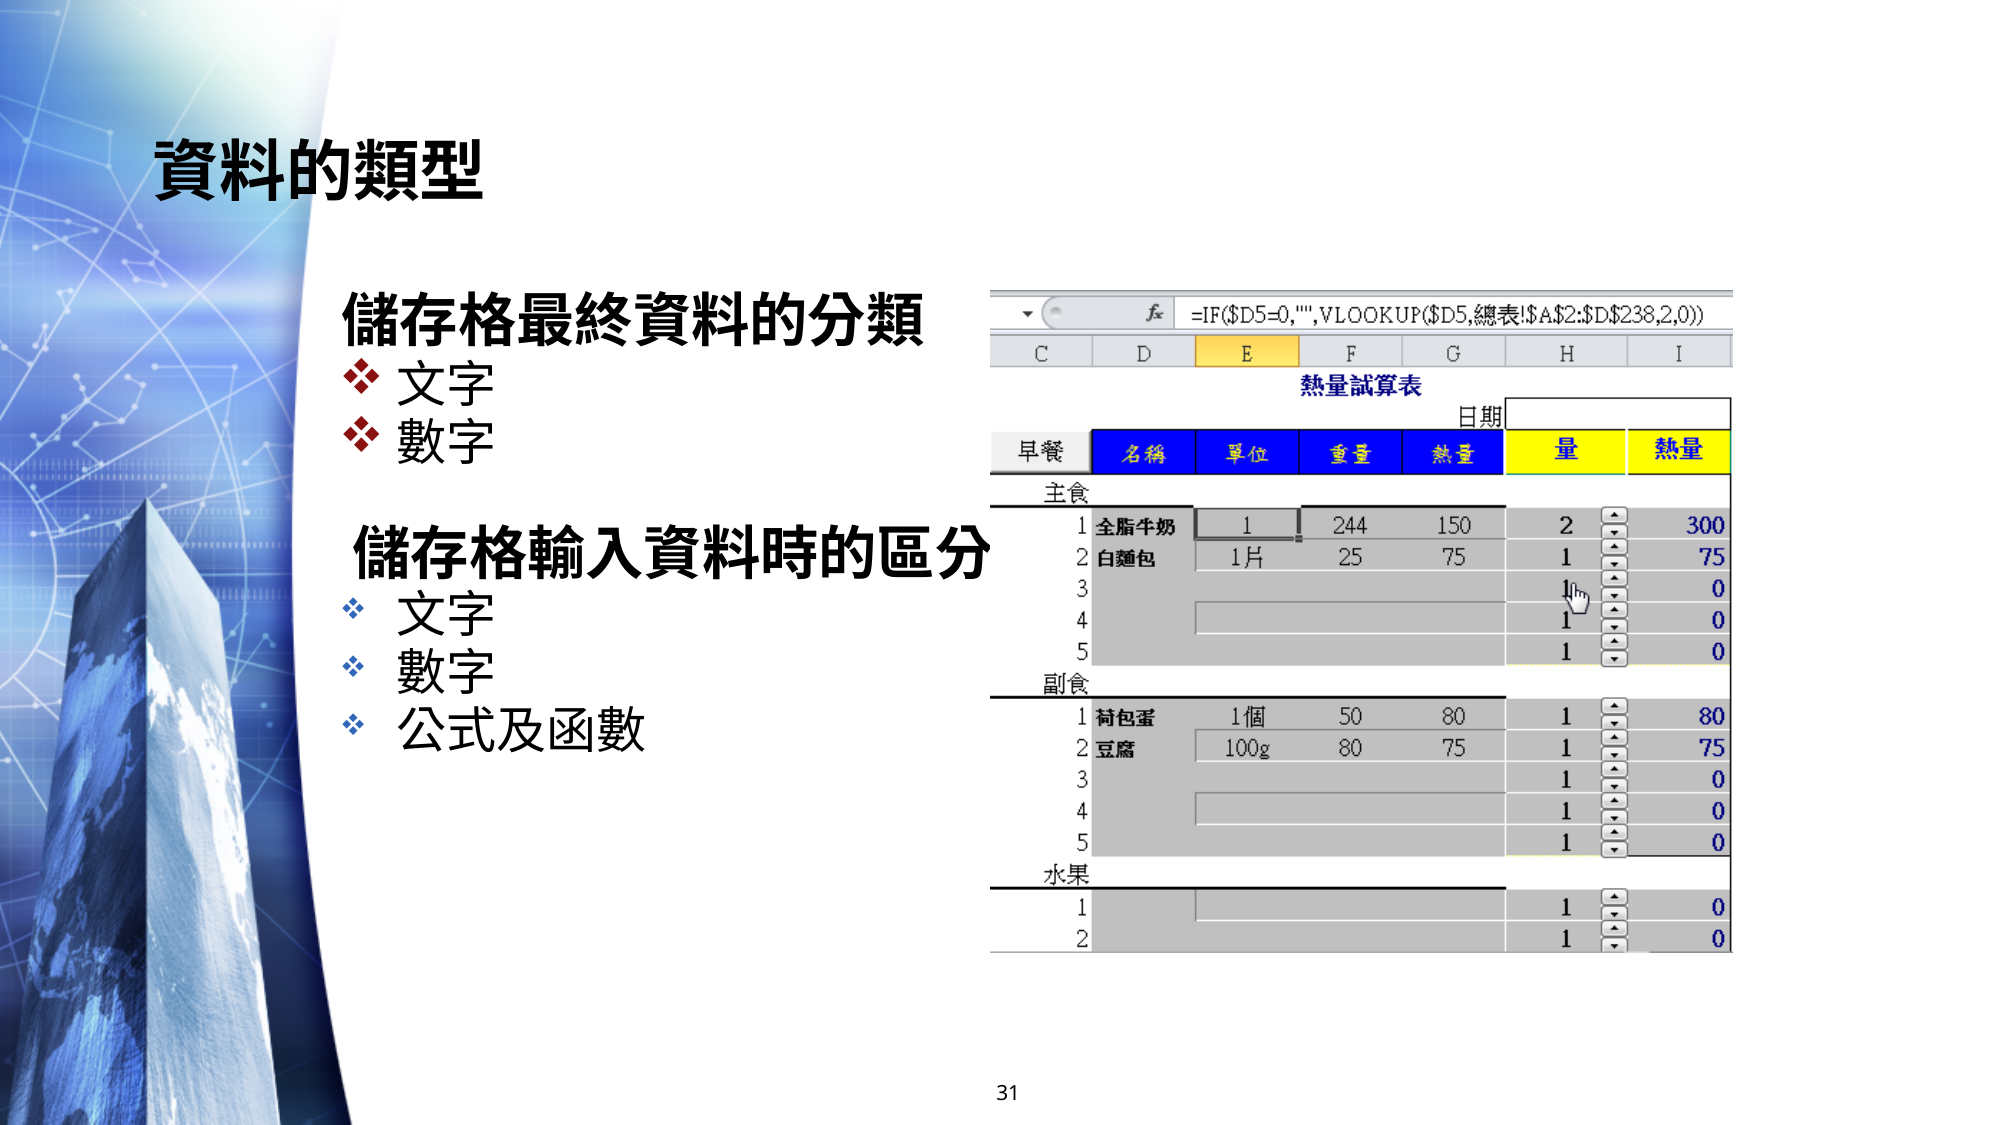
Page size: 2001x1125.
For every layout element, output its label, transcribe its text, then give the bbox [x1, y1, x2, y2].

picture [0, 0, 400, 1125]
title 資料的類型 [137, 59, 1863, 278]
list 儲存格輸入資料時的區分 [337, 488, 990, 594]
list 儲存格最終資料的分類 [326, 255, 990, 361]
list 文字 數字 公式及函數 [325, 586, 988, 905]
list 文字 數字 [324, 356, 988, 492]
slide_number 31 [916, 1071, 1100, 1115]
picture [990, 290, 1733, 953]
